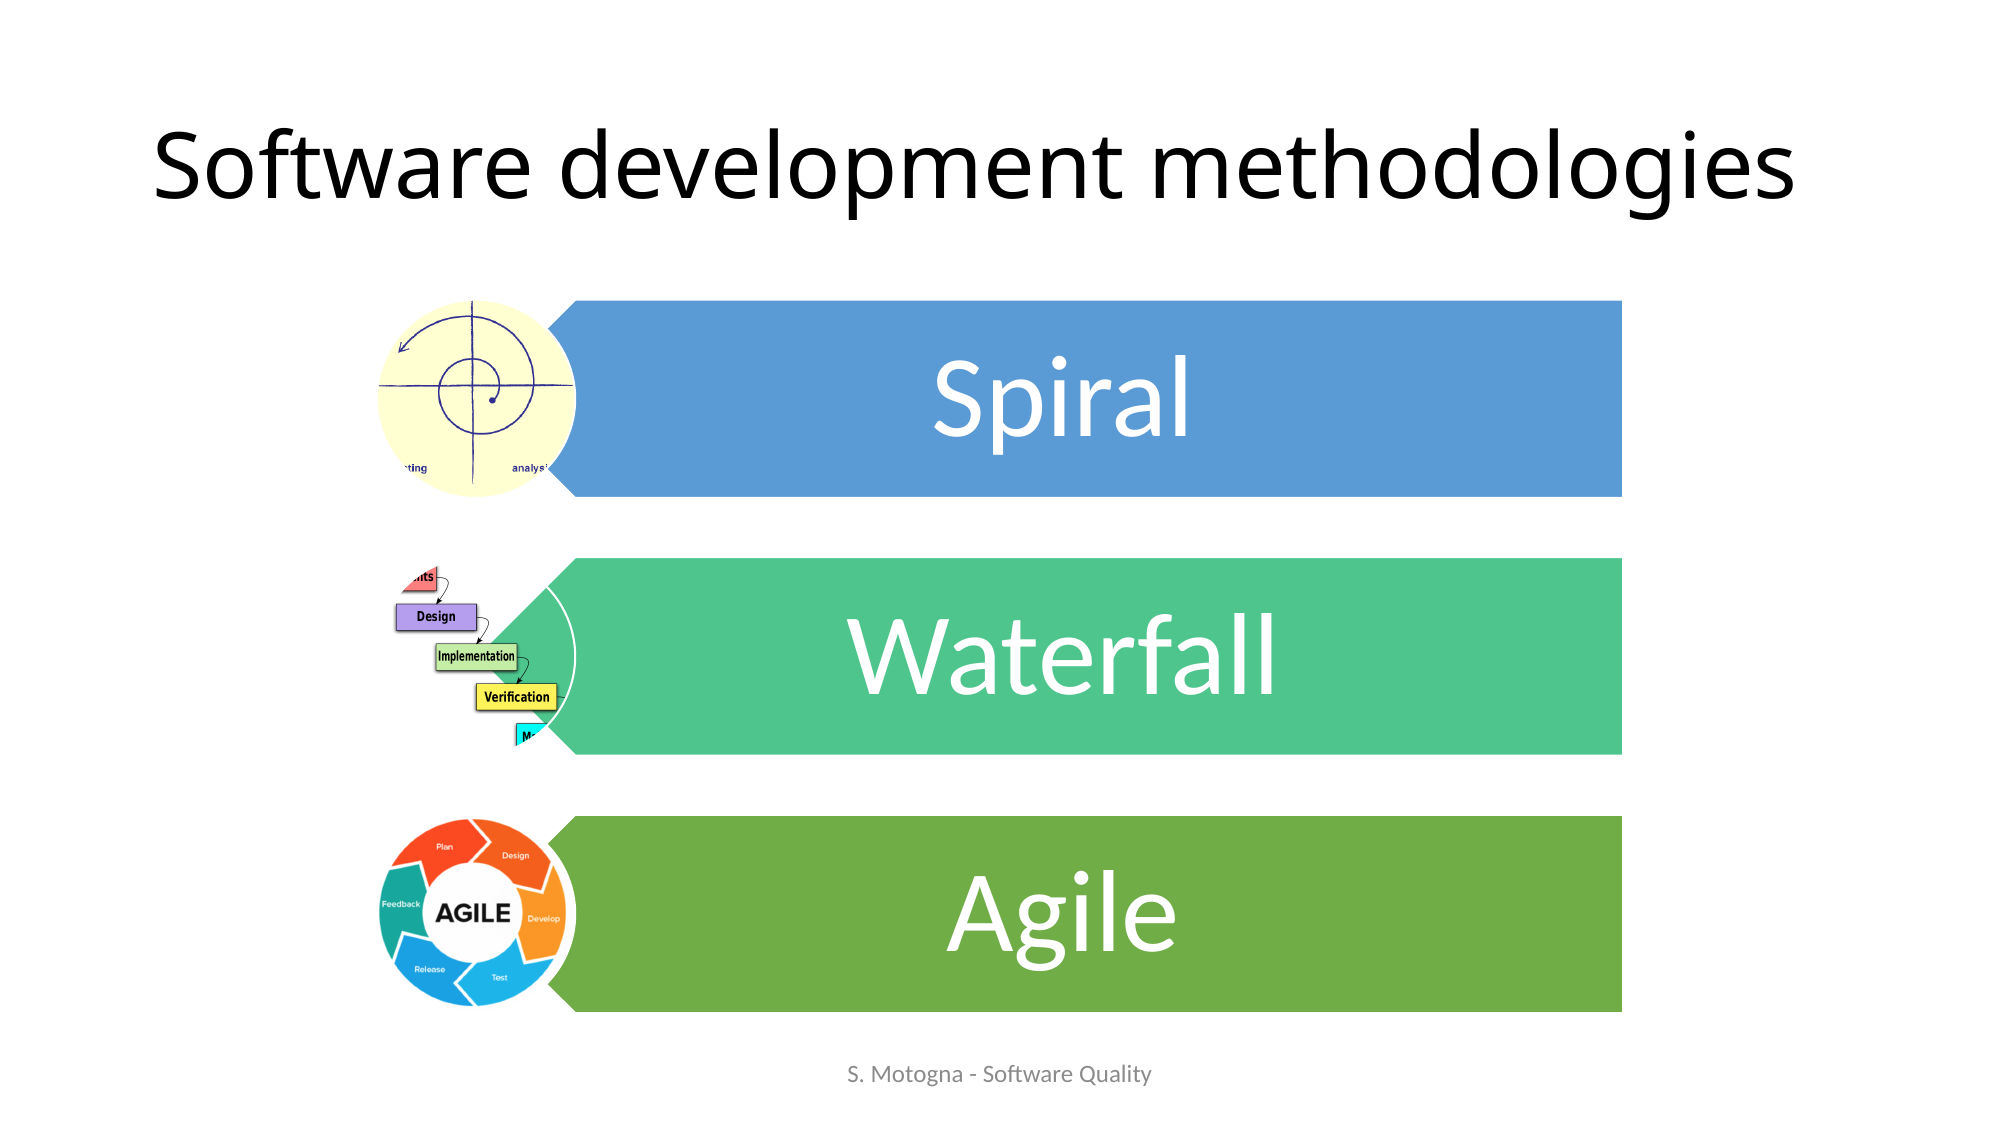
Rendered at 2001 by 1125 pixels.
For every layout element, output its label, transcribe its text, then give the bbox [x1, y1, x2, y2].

footer S. Motogna - Software Quality [662, 1042, 1338, 1103]
title Software development methodologies [137, 59, 1863, 278]
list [137, 299, 1863, 1014]
